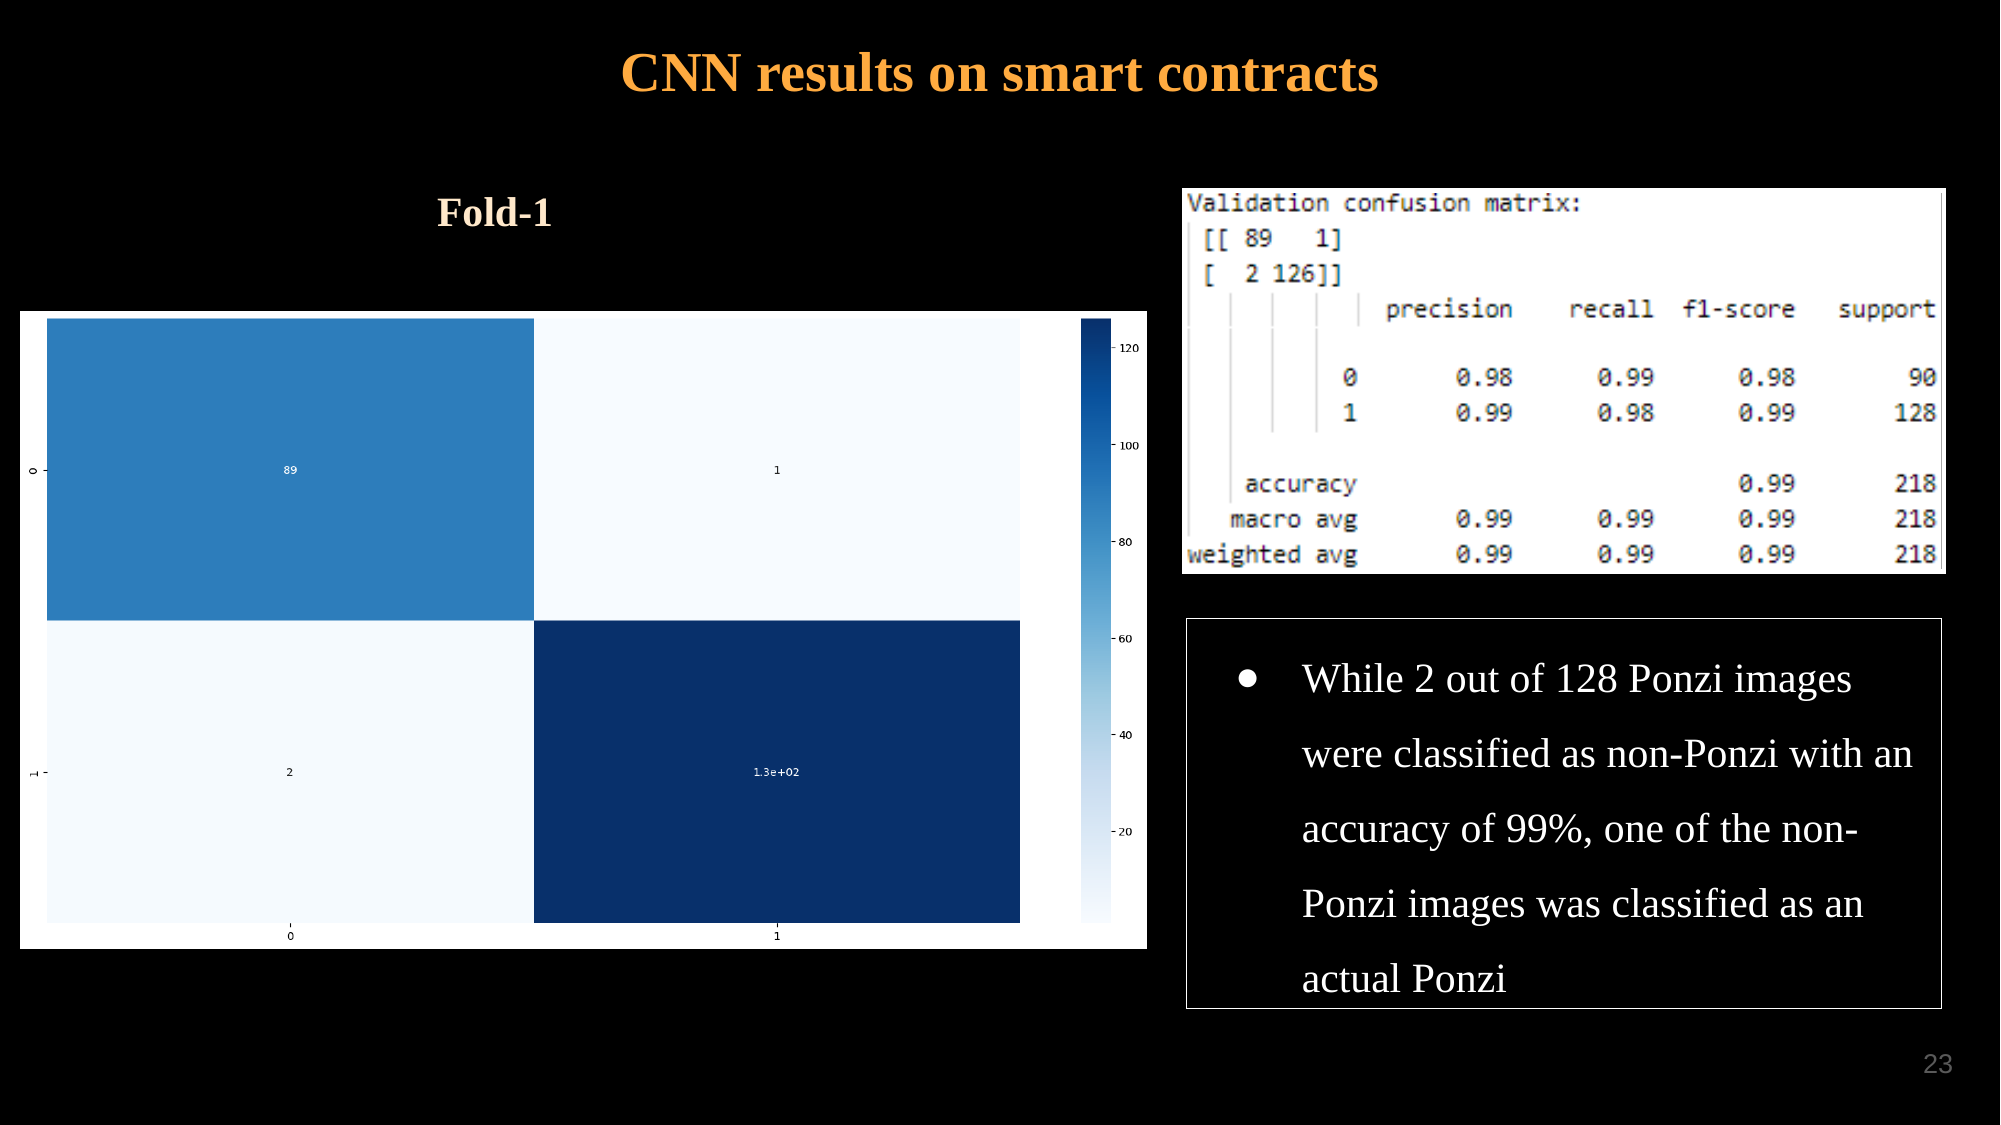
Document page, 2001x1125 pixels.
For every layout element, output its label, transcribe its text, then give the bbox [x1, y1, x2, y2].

text_box Fold-1 [422, 169, 745, 250]
text_box CNN results on smart contracts [200, 14, 1800, 154]
picture [20, 311, 1147, 949]
slide_number 23 [1853, 1019, 1974, 1106]
picture [1186, 192, 1942, 570]
text_box While 2 out of 128 Ponzi images were classified as non-Ponzi with an accuracy of 99%, one of the non-Ponzi images was classified as an actual Ponzi [1186, 618, 1942, 1009]
